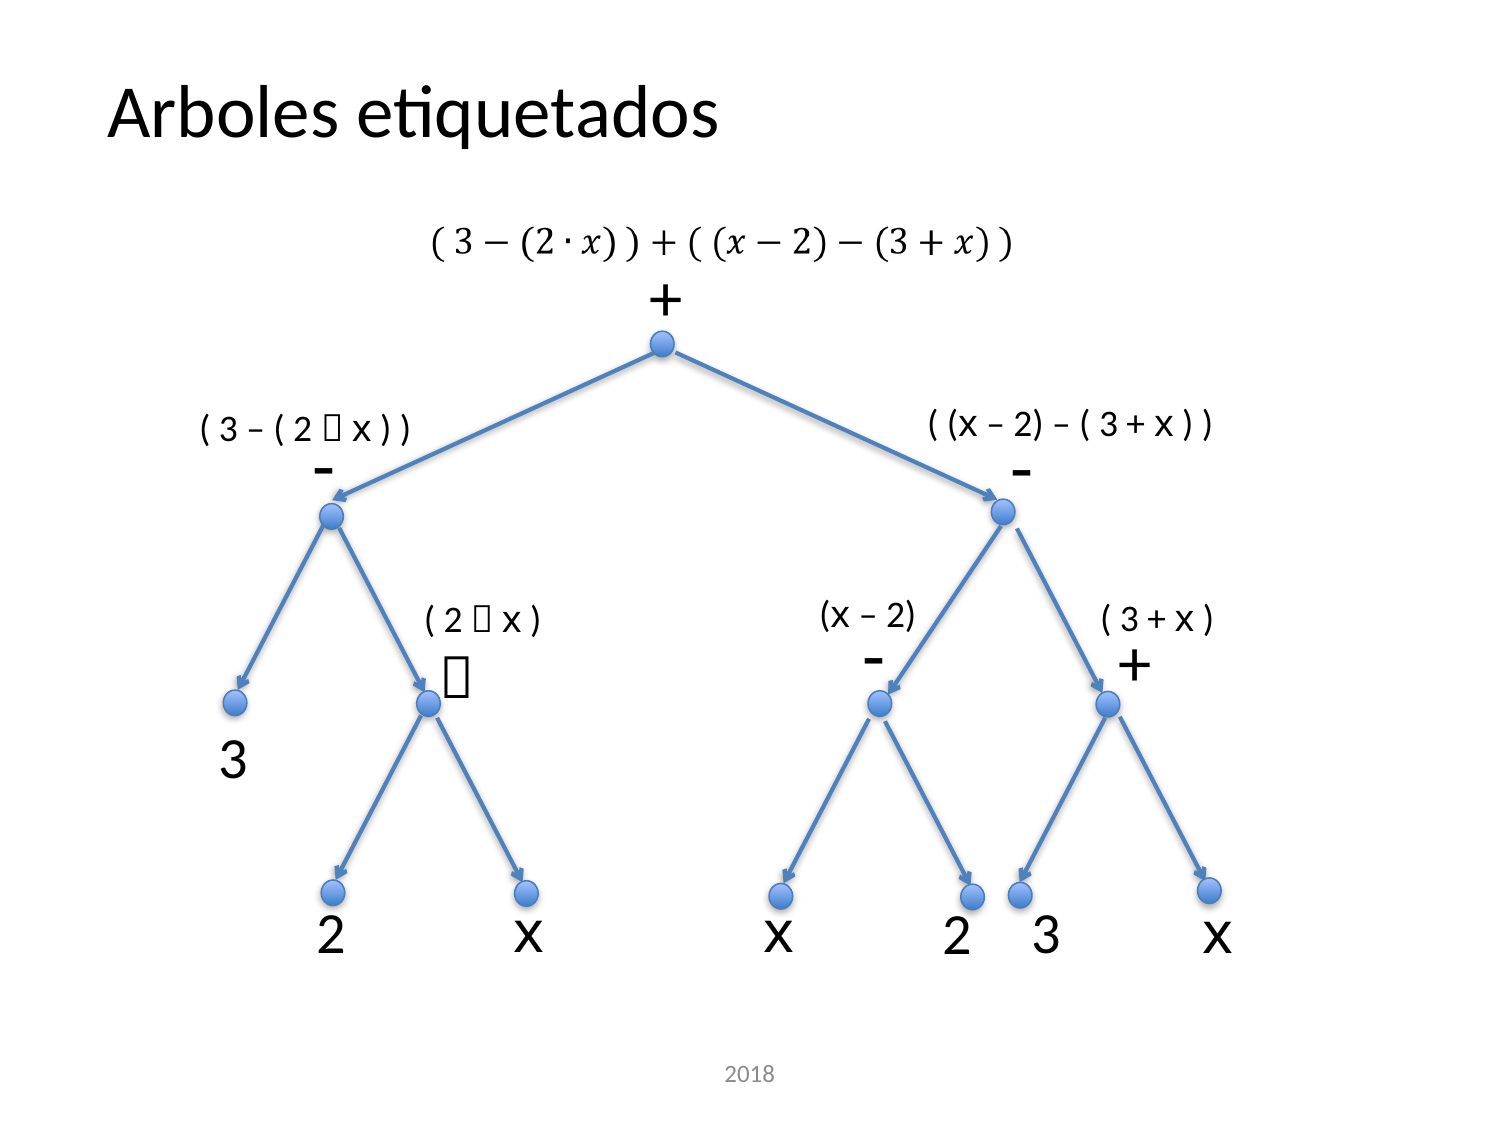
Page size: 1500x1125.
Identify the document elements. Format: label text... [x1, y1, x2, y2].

footer 2018 [512, 1042, 988, 1103]
text_box 2 [288, 887, 377, 973]
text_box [675, 352, 998, 500]
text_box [237, 525, 324, 691]
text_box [335, 715, 422, 881]
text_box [278, 217, 1165, 262]
text_box ( 3 + x ) [1107, 587, 1255, 647]
text_box ( (x – 2) – ( 3 + x ) ) [1003, 391, 1292, 451]
text_box 2 [914, 888, 1004, 974]
text_box [649, 343, 675, 358]
text_box [974, 883, 982, 888]
text_box (x – 2) [795, 583, 882, 643]
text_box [1019, 717, 1106, 883]
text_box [1016, 528, 1103, 694]
text_box Arboles etiquetados [92, 54, 800, 160]
text_box x [486, 886, 575, 972]
text_box - [995, 411, 1066, 517]
text_box - [847, 600, 919, 705]
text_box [887, 525, 1002, 695]
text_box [436, 717, 523, 883]
text_box [1095, 700, 1120, 718]
text_box + [634, 271, 706, 343]
text_box x [735, 886, 824, 972]
text_box 3 [1003, 887, 1093, 973]
text_box [526, 879, 537, 886]
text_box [331, 352, 655, 501]
text_box 3 [190, 713, 280, 798]
text_box [867, 705, 893, 718]
text_box [321, 879, 333, 887]
text_box x [1174, 887, 1264, 973]
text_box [338, 527, 425, 693]
text_box [990, 507, 1015, 526]
text_box [222, 689, 248, 713]
text_box - [298, 410, 369, 516]
text_box ( 3 – ( 2  x ) ) [184, 396, 326, 457]
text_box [884, 720, 971, 886]
text_box [1208, 877, 1222, 887]
text_box + [1103, 612, 1175, 708]
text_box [1119, 716, 1206, 882]
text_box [783, 718, 870, 884]
text_box ( 2  x ) [429, 587, 584, 648]
text_box [319, 516, 345, 530]
text_box  [411, 632, 502, 788]
